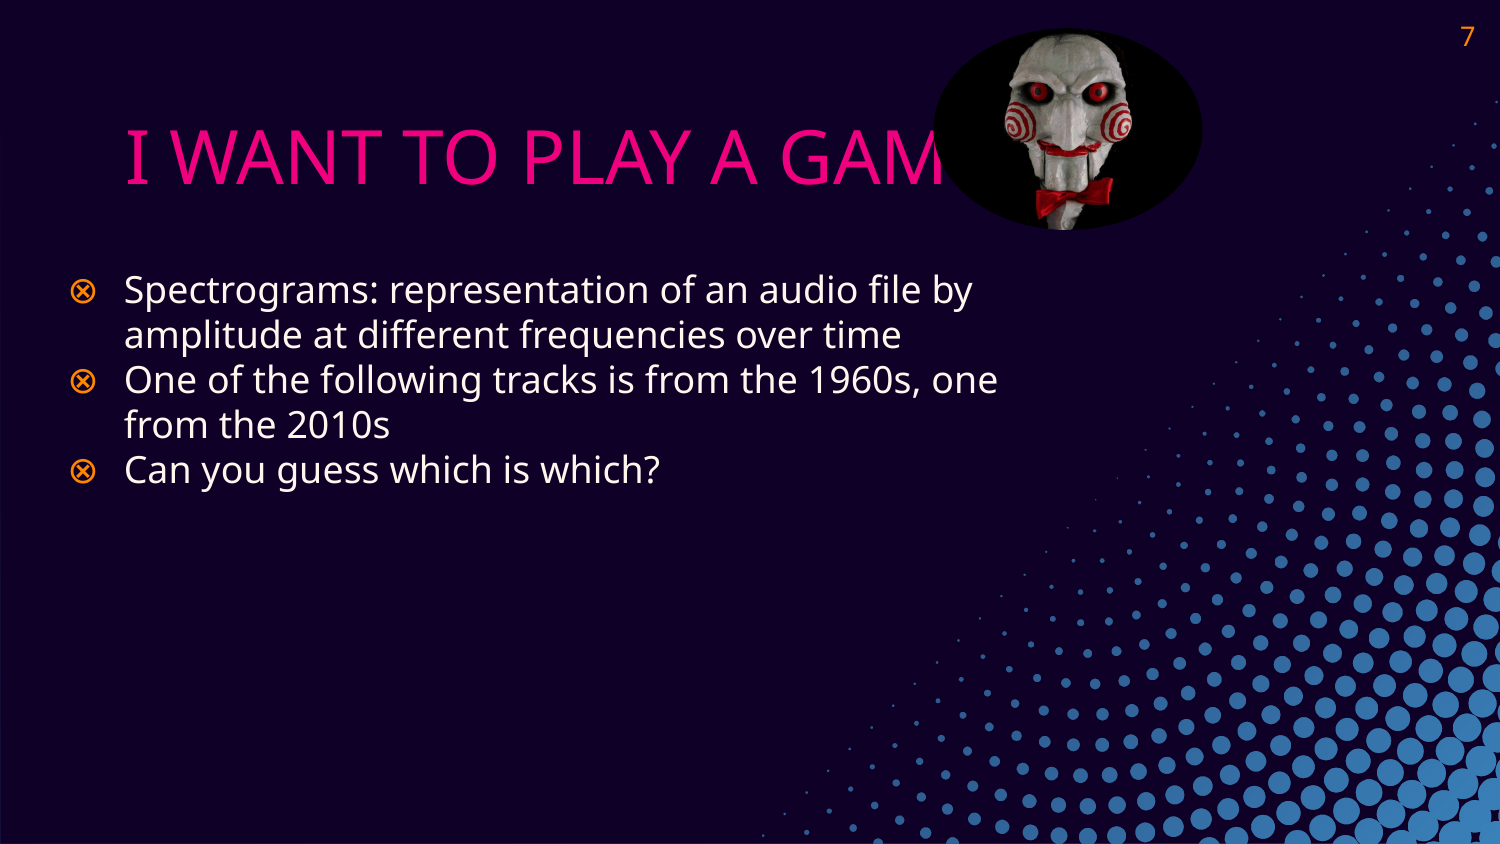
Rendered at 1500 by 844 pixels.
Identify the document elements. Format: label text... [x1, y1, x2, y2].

slide_number ‹#› [1385, 5, 1476, 71]
picture [933, 27, 1203, 231]
list Spectrograms: representation of an audio file by amplitude at different frequencies over time One of the following tracks is from the 1960s, one from the 2010s Can you guess which is which? [48, 266, 1075, 554]
title I WANT TO PLAY A GAME [125, 58, 928, 200]
